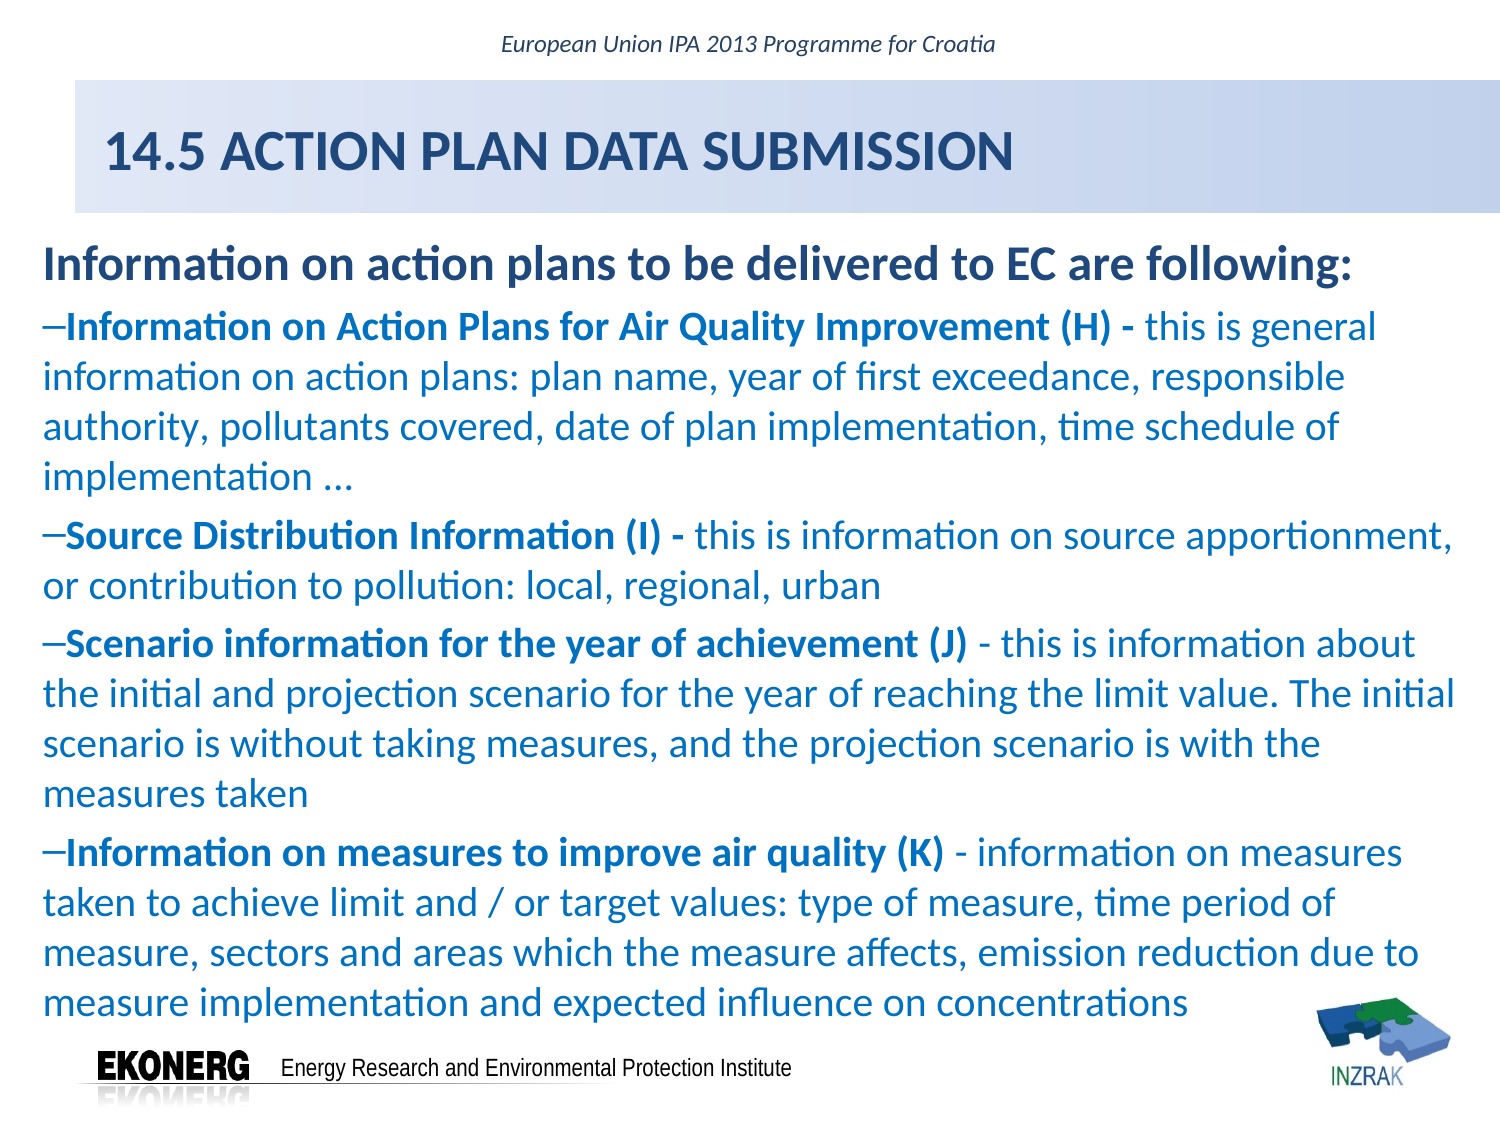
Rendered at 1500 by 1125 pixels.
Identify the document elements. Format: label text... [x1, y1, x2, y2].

picture [1315, 996, 1451, 1093]
text_box European Union IPA 2013 Programme for Croatia [0, 23, 1498, 71]
title 14.5 ACTION PLAN DATA SUBMISSION [75, 80, 1500, 213]
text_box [72, 1043, 812, 1112]
text_box Information on action plans to be delivered to EC are following: Information on Action Plans for Air Quality Improvement (H) - this is general information on action plans: plan name, year of first exceedance, responsible authority, pollutants covered, date of plan implementation, time schedule of implementation ... Source Distribution Information (I) - this is information on source apportionment, or contribution to pollution: local, regional, urban Scenario information for the year of achievement (J) - this is information about the initial and projection scenario for the year of reaching the limit value. The initial scenario is without taking measures, and the projection scenario is with the measures taken Information on measures to improve air quality (K) - information on measures taken to achieve limit and / or target values: type of measure, time period of measure, sectors and areas which the measure affects, emission reduction due to measure implementation and expected influence on concentrations [27, 223, 1479, 1011]
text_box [61, 1038, 636, 1112]
